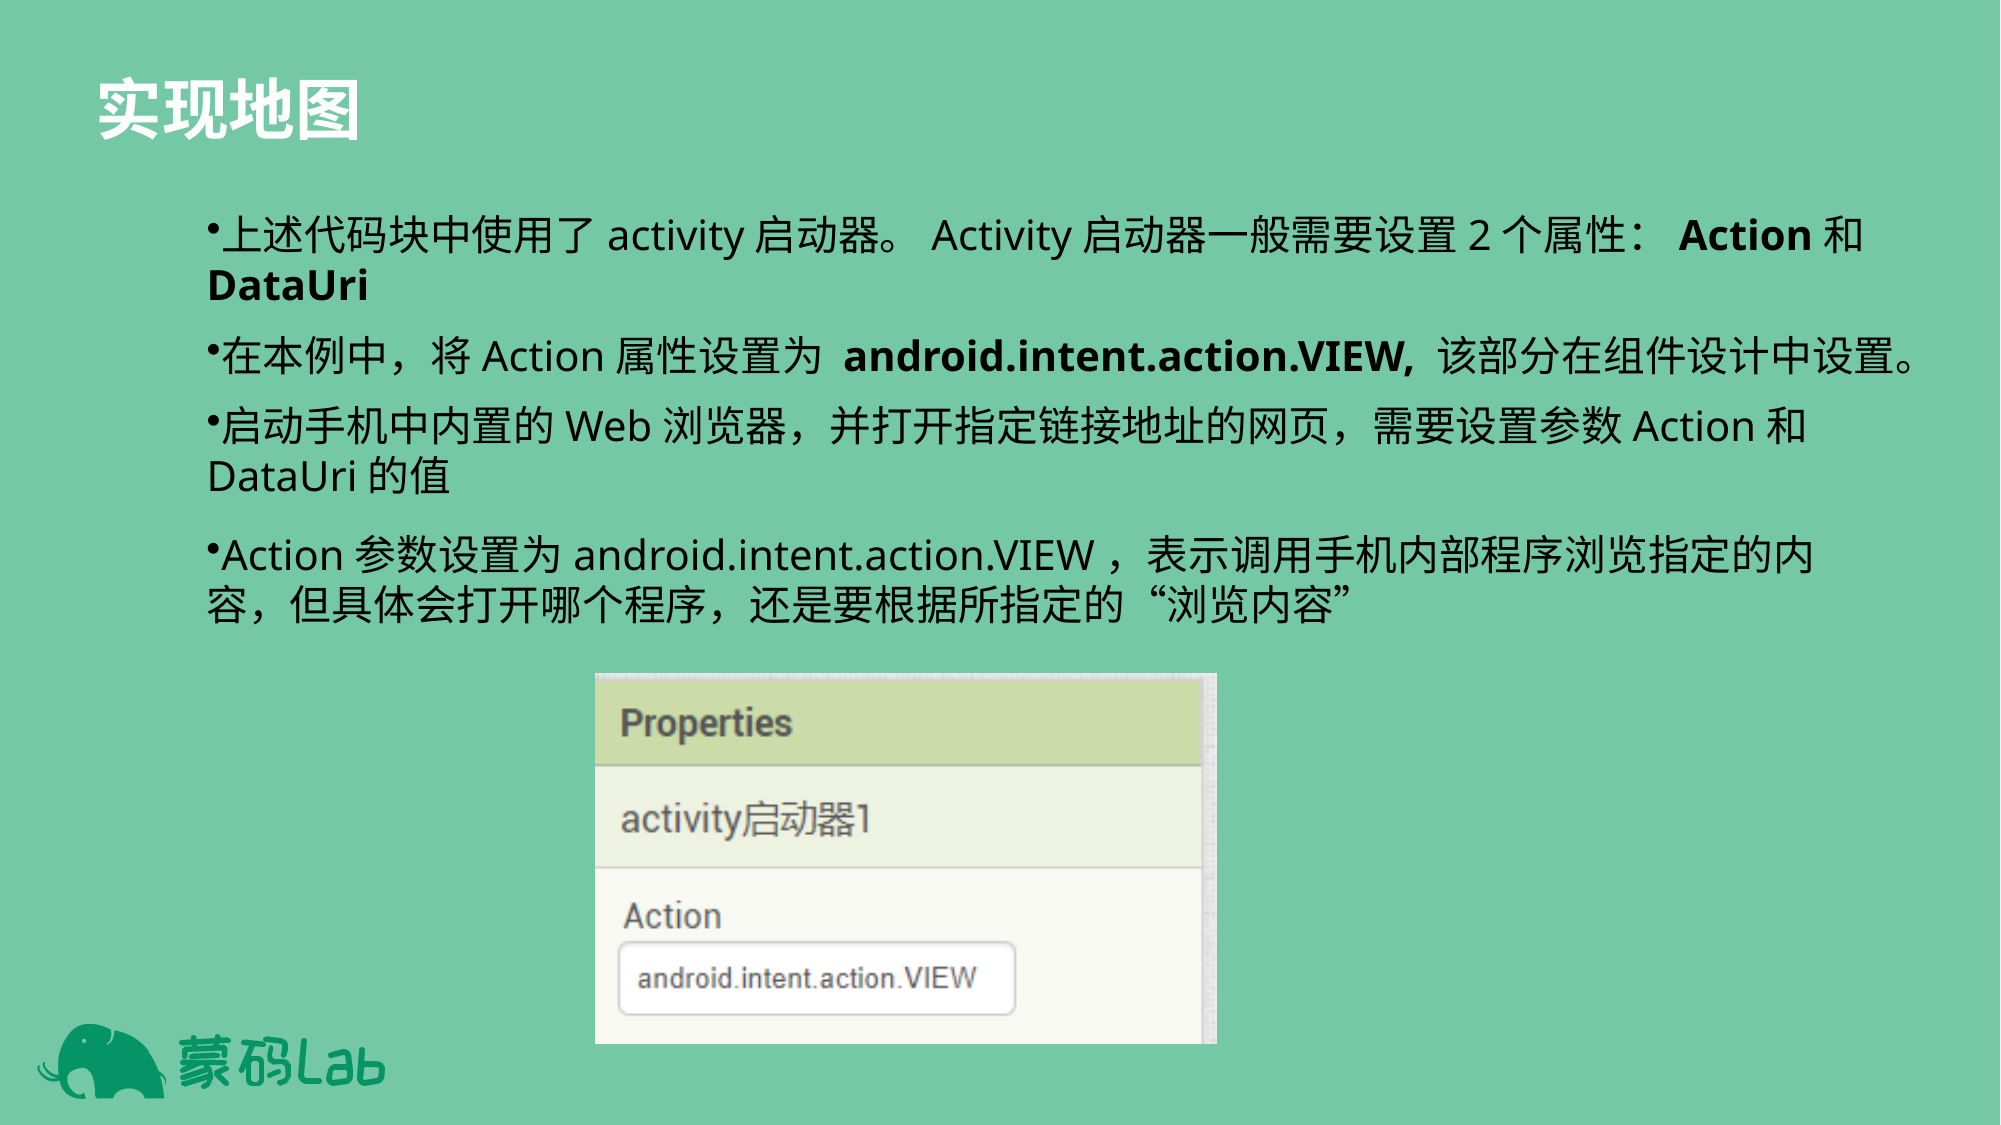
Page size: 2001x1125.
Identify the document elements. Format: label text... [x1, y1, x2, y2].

picture [26, 1015, 394, 1108]
text_box 启动手机中内置的Web浏览器，并打开指定链接地址的网页，需要设置参数Action和DataUri的值 [191, 437, 1944, 508]
picture [595, 673, 1217, 1044]
text_box 上述代码块中使用了activity启动器。Activity启动器一般需要设置2个属性：Action和DataUri 在本例中，将Action属性设置为 android.intent.action.VIEW, 该部分在组件设计中设置。 [191, 201, 1966, 437]
text_box Action参数设置为android.intent.action.VIEW，表示调用手机内部程序浏览指定的内容，但具体会打开哪个程序，还是要根据所指定的“浏览内容” [191, 520, 1863, 636]
list 实现地图 [80, 69, 846, 174]
